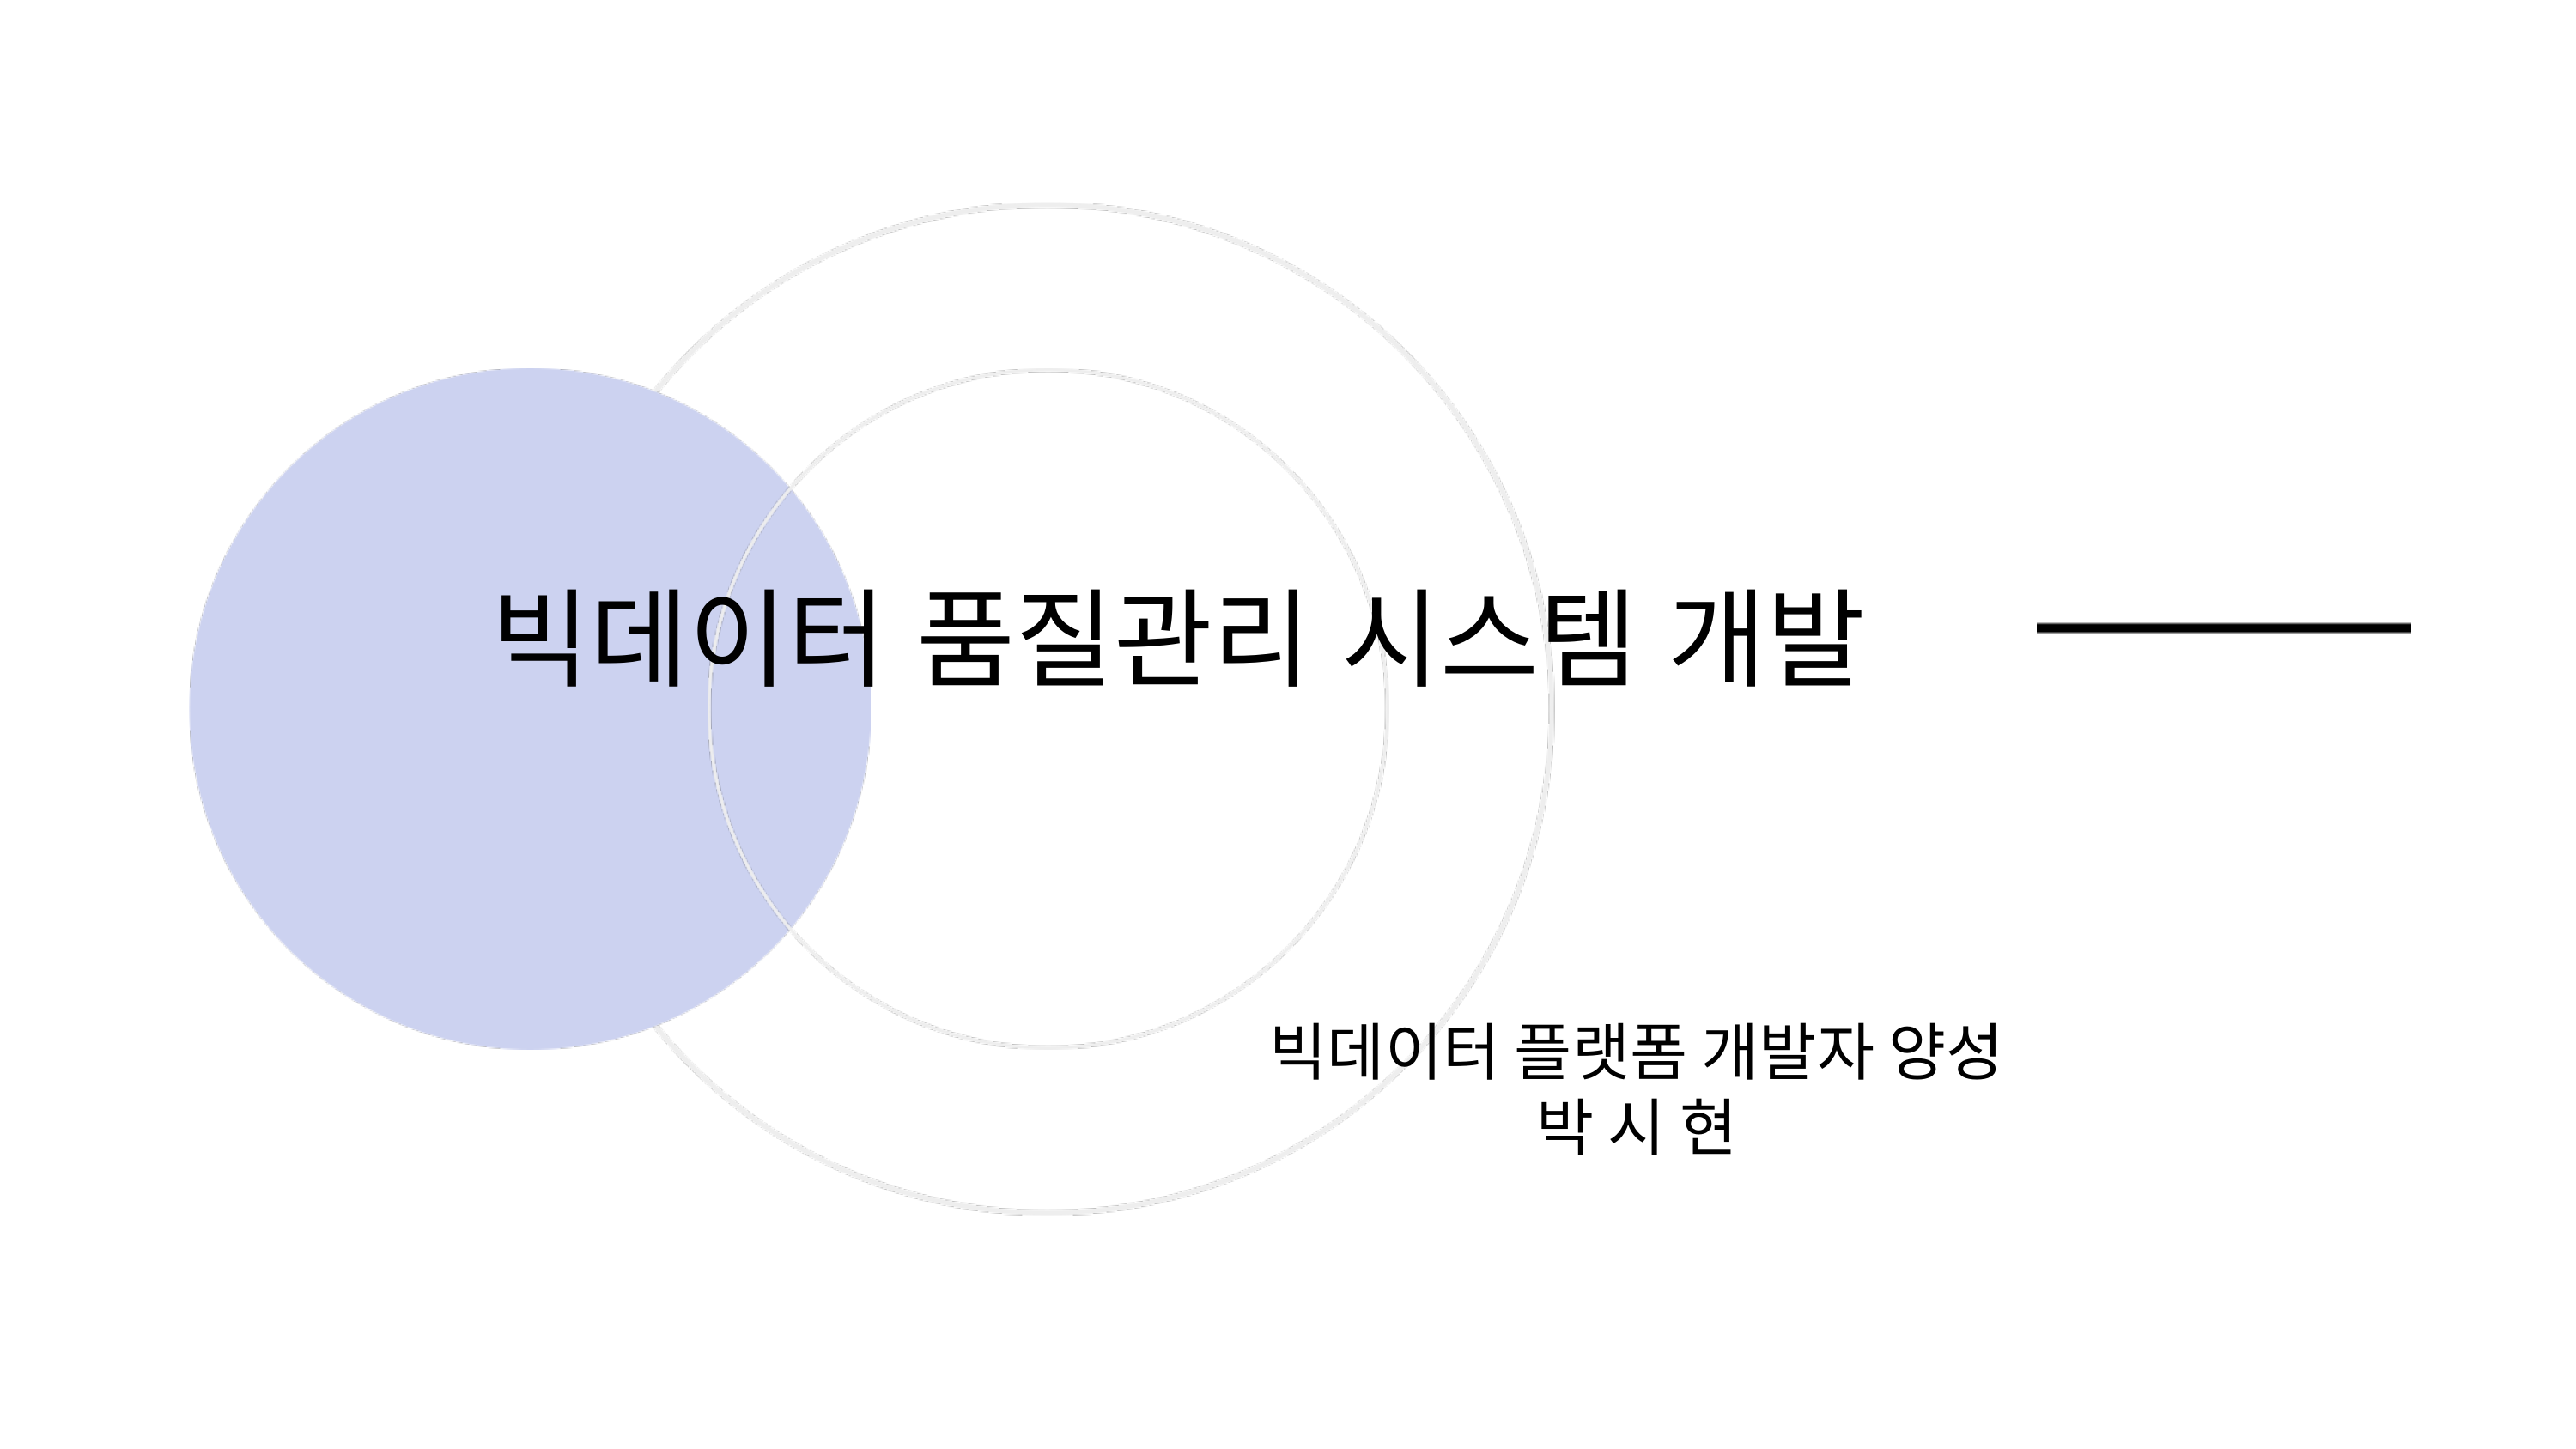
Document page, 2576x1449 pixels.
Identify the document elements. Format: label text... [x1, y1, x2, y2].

text_box 빅데이터 품질관리 시스템 개발 [1560, 565, 2168, 729]
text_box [708, 368, 1389, 1050]
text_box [2037, 609, 2411, 647]
text_box 빅데이터 플랫폼 개발자 양성 박 시 현 [1560, 1006, 2144, 1152]
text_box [188, 368, 706, 1050]
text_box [540, 202, 1556, 1217]
